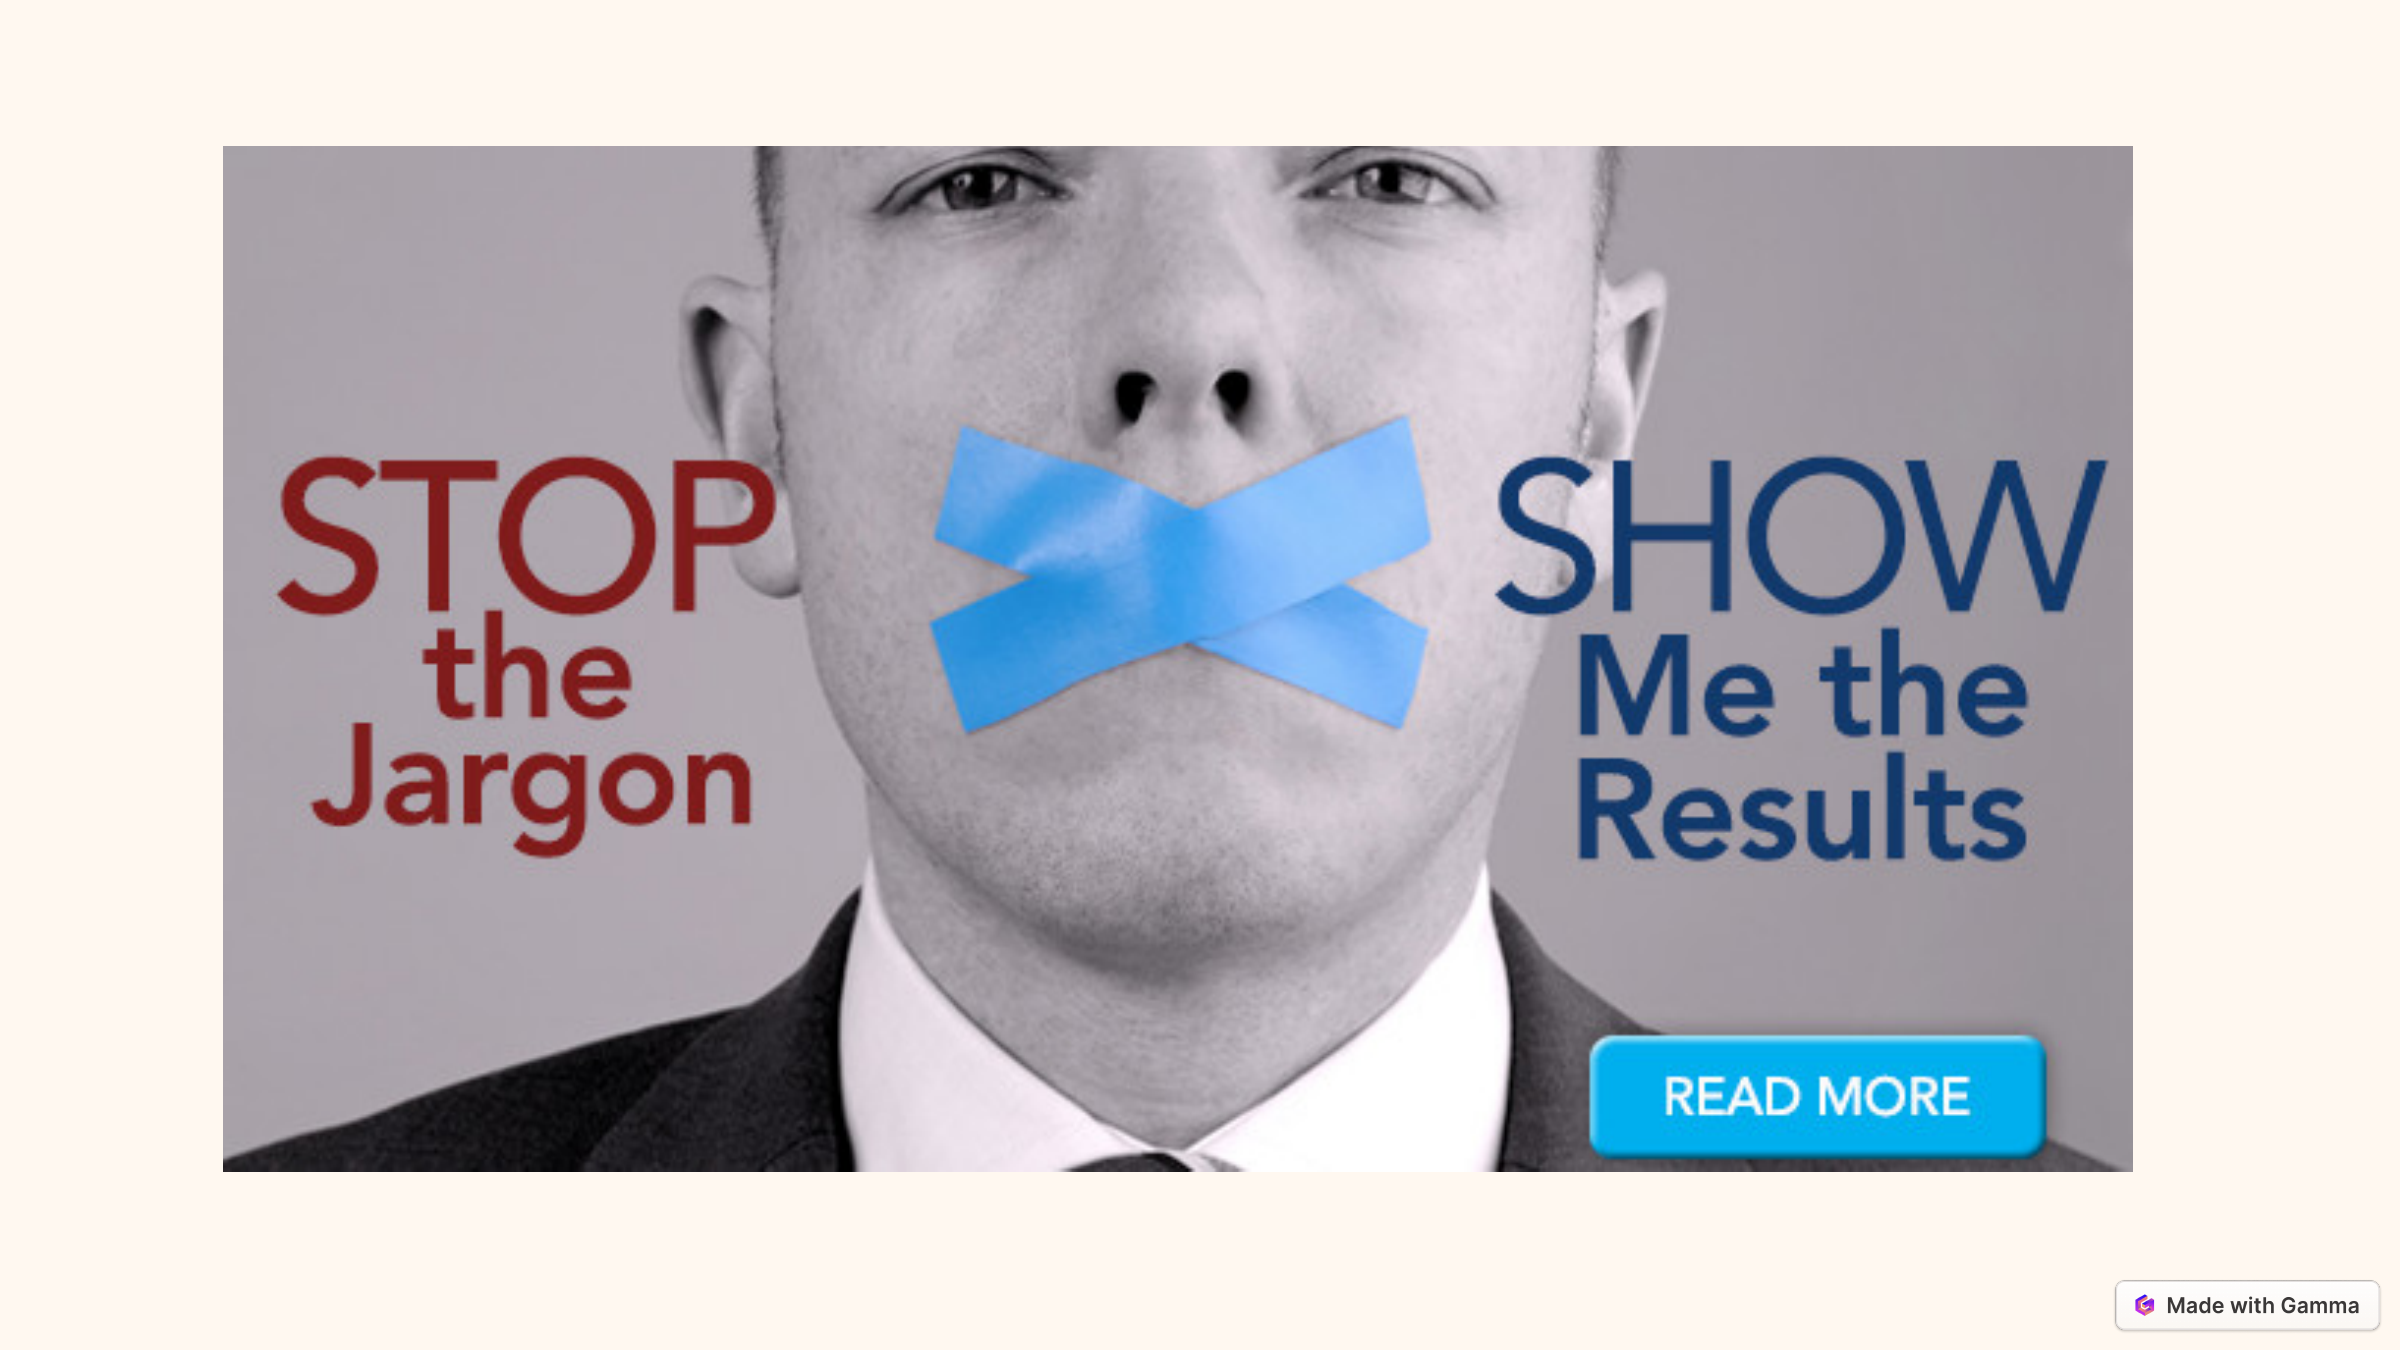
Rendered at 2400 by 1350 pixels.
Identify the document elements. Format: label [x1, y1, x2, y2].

picture [223, 146, 2133, 1172]
picture [2106, 1271, 2389, 1339]
